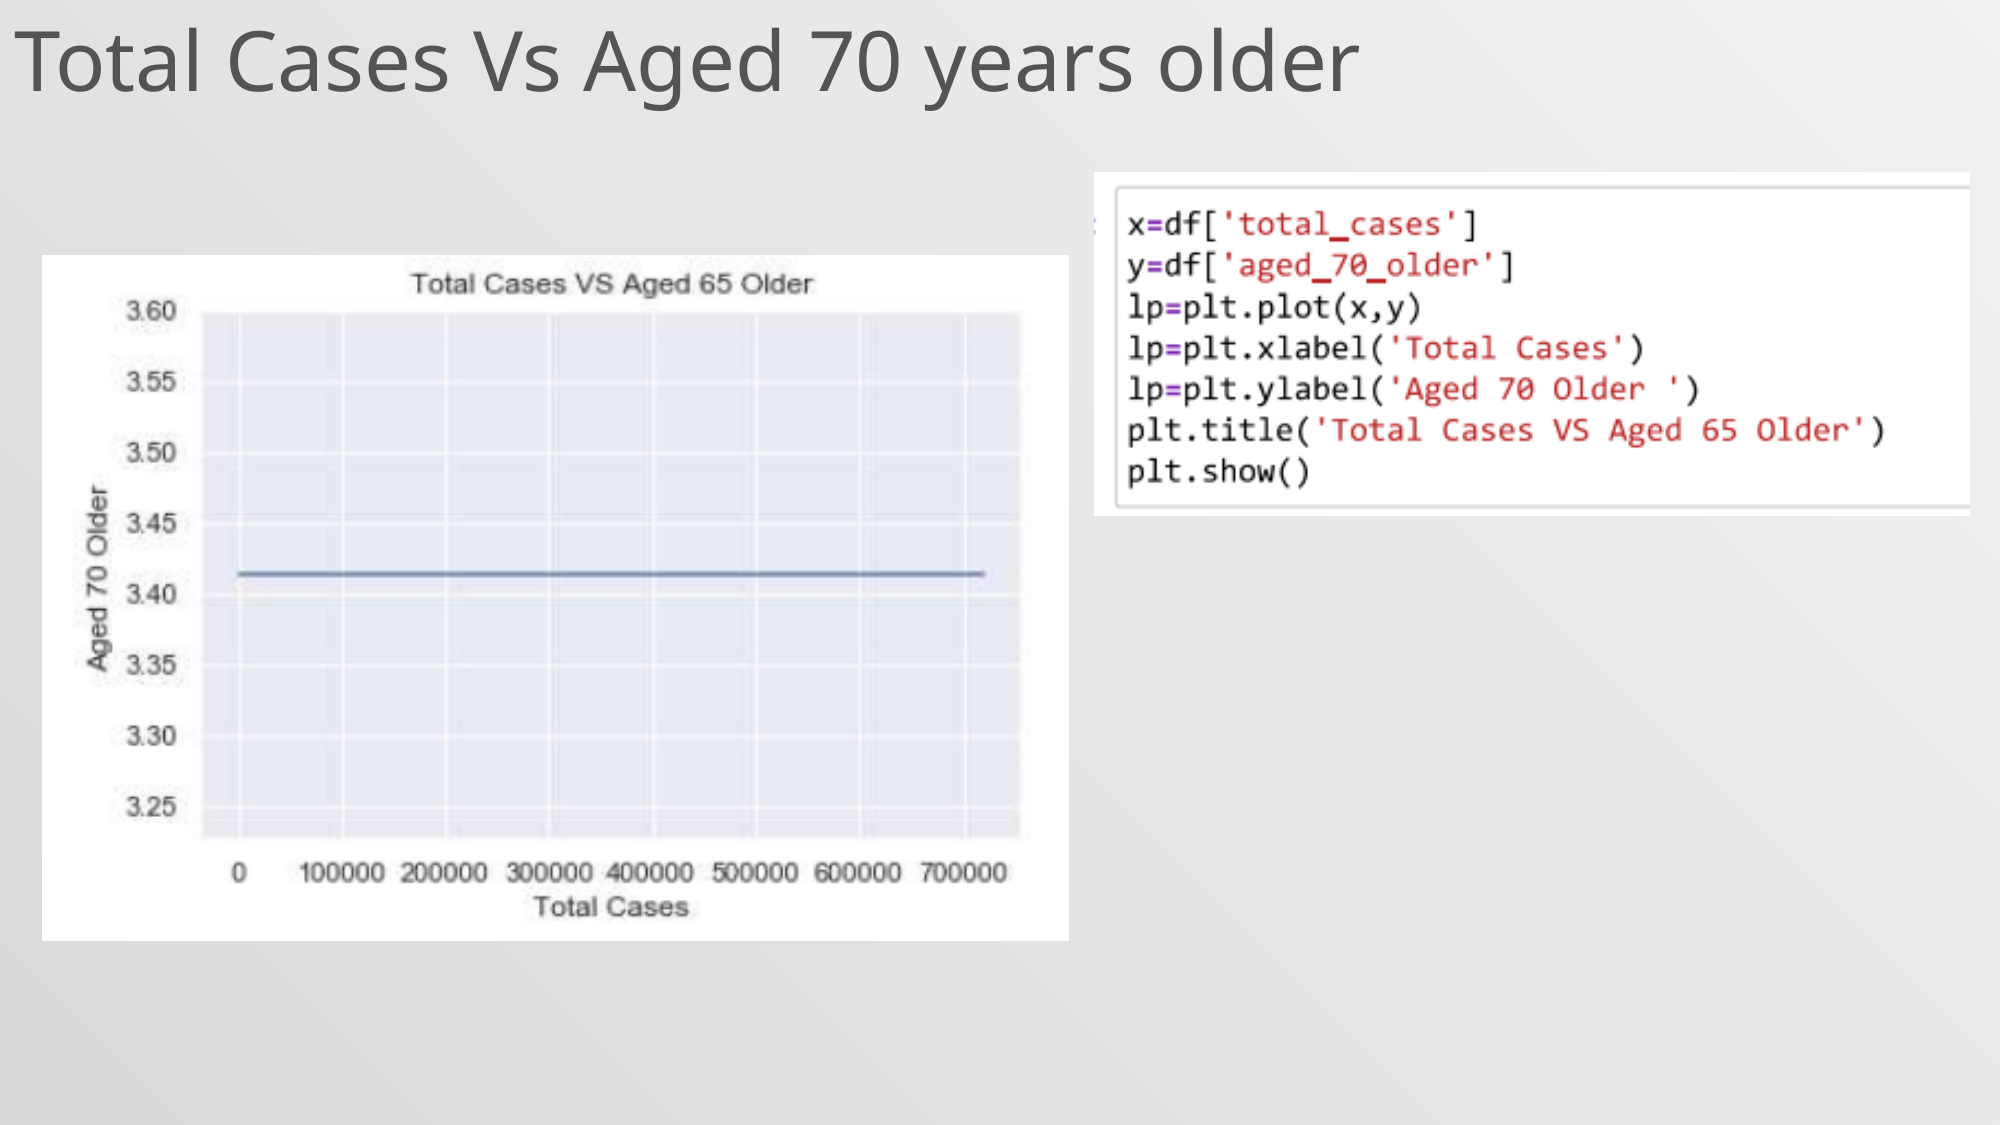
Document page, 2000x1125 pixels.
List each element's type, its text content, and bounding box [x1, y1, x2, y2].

picture [1094, 172, 1970, 516]
picture [42, 255, 1069, 941]
text_box Total Cases Vs Aged 70 years older [0, 12, 2000, 171]
